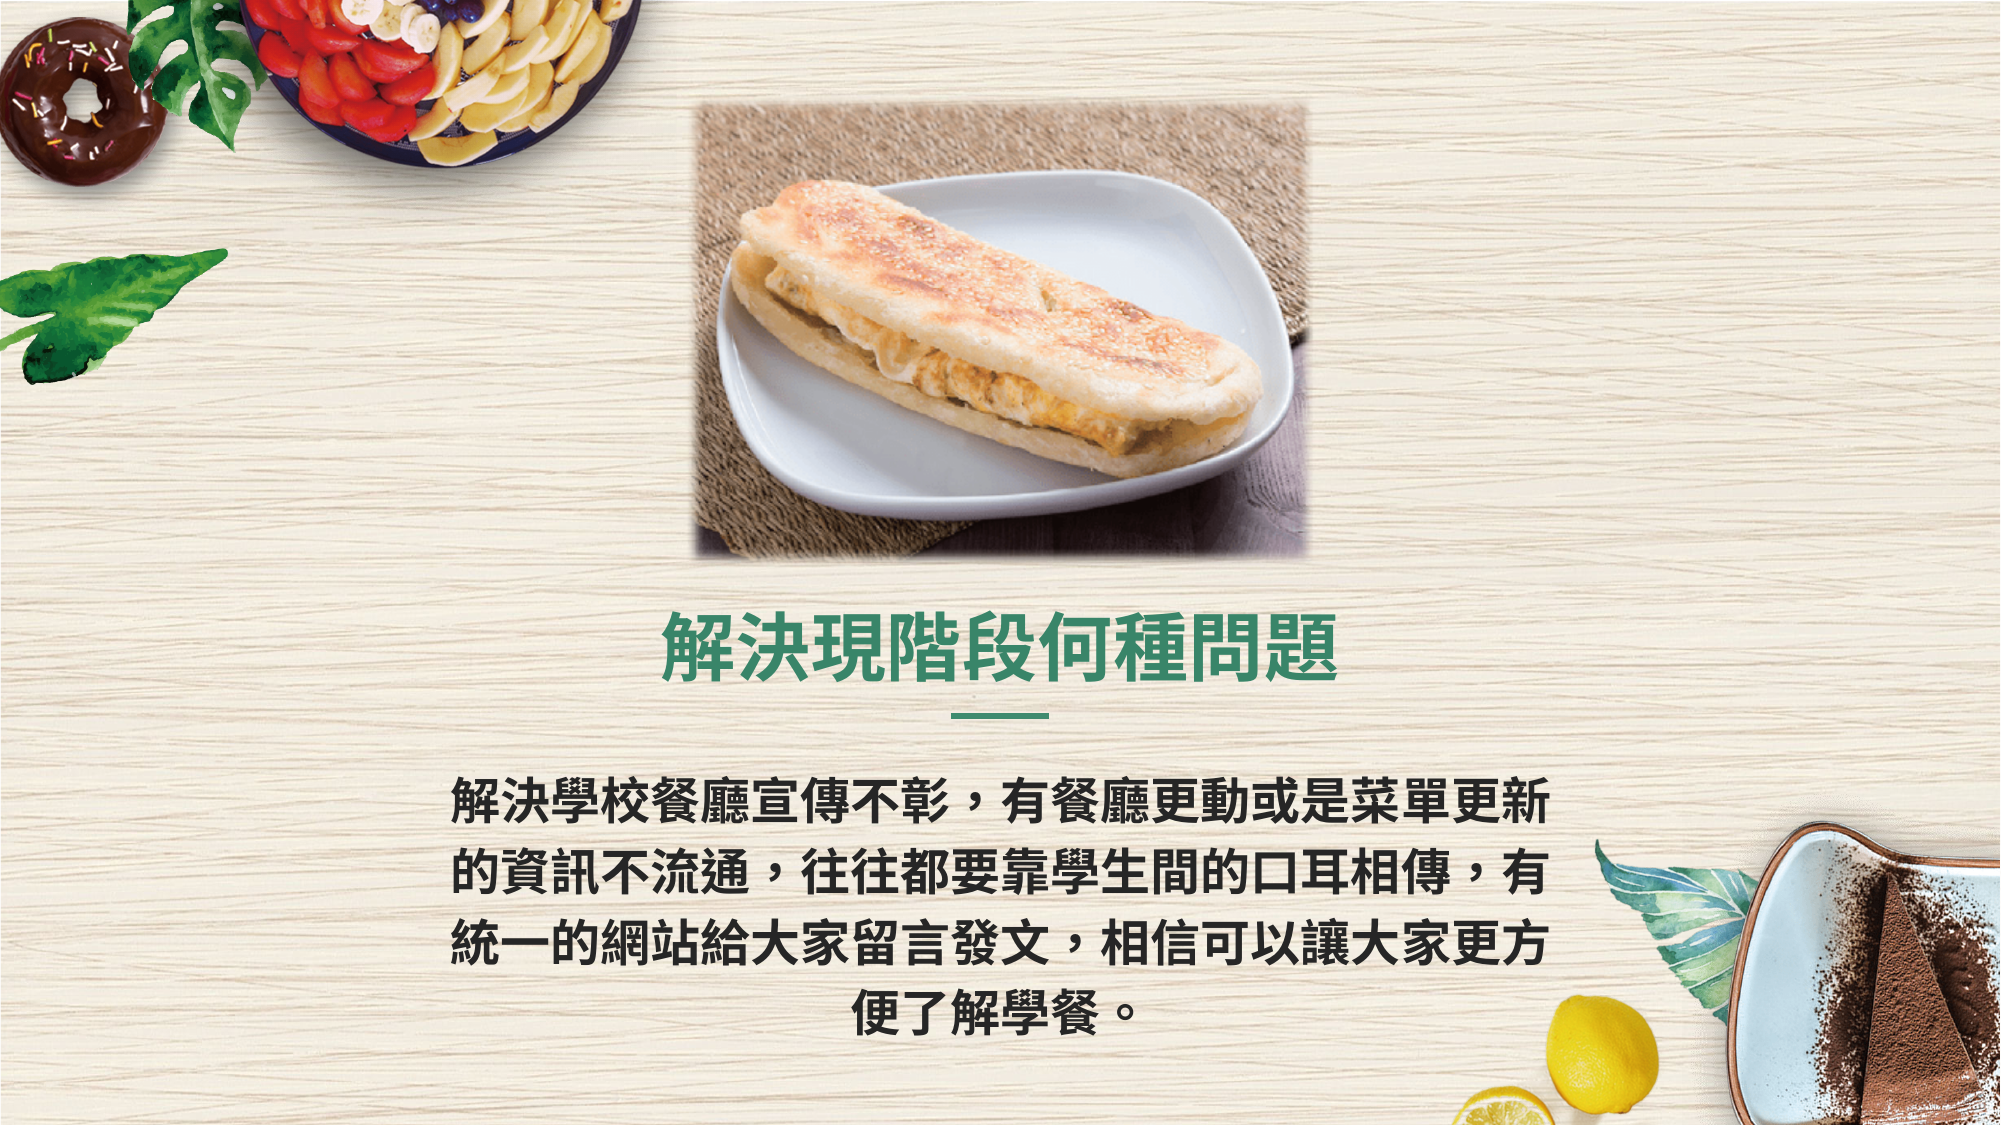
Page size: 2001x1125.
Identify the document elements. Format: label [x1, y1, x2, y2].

text_box [0, 0, 2000, 1125]
picture [685, 94, 1316, 567]
